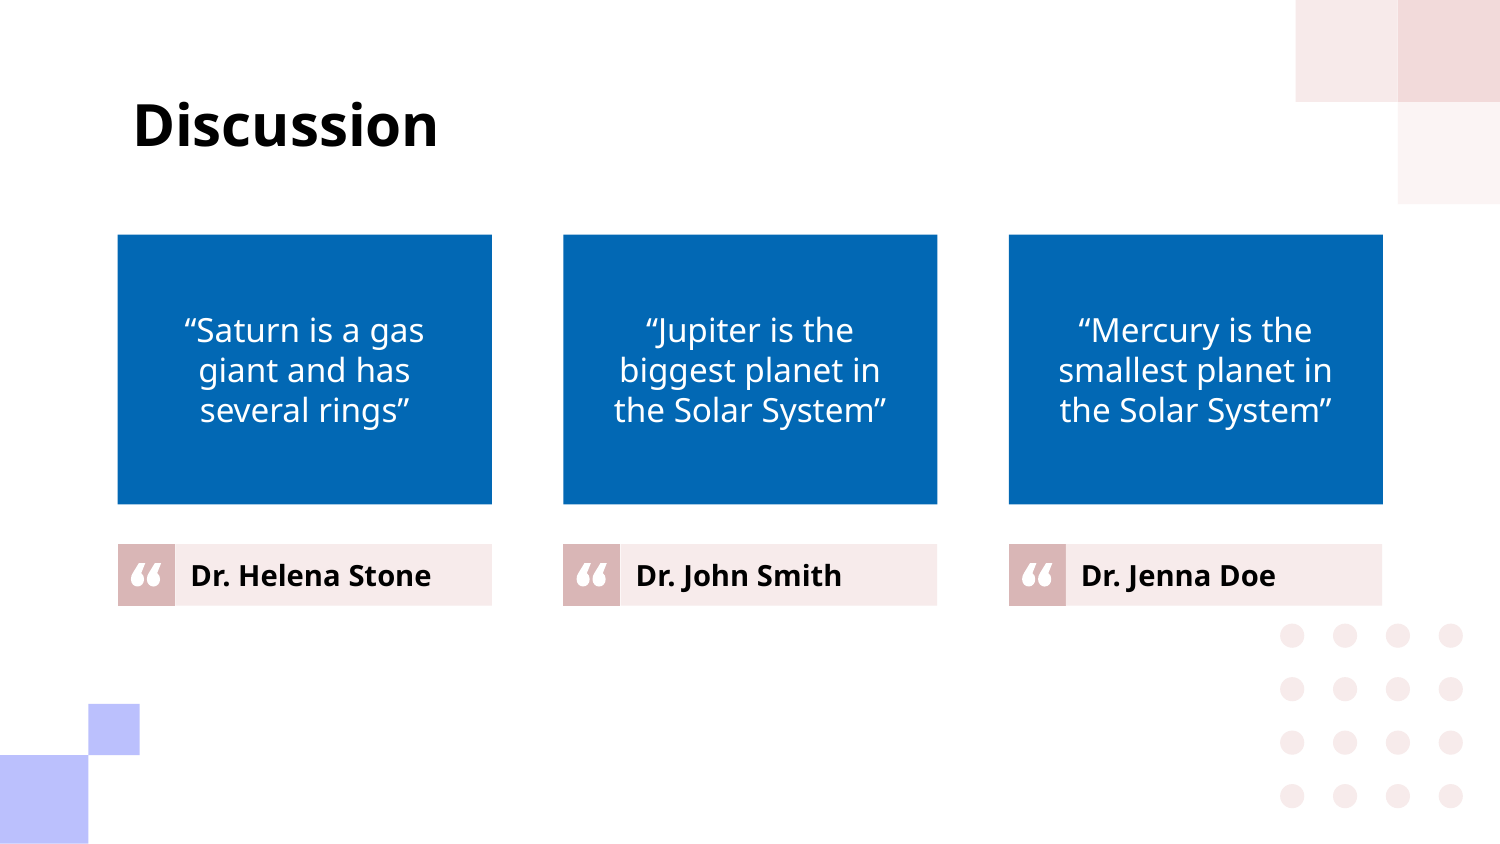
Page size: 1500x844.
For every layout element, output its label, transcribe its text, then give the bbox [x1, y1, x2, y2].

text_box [1008, 543, 1383, 606]
subtitle “Mercury is the smallest planet in the Solar System” [1008, 234, 1383, 505]
subtitle “Saturn is a gas giant and has several rings” [117, 234, 492, 505]
title Discussion [116, 72, 1383, 167]
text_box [562, 543, 938, 606]
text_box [117, 543, 492, 606]
subtitle “Jupiter is the biggest planet in the Solar System” [563, 234, 938, 505]
